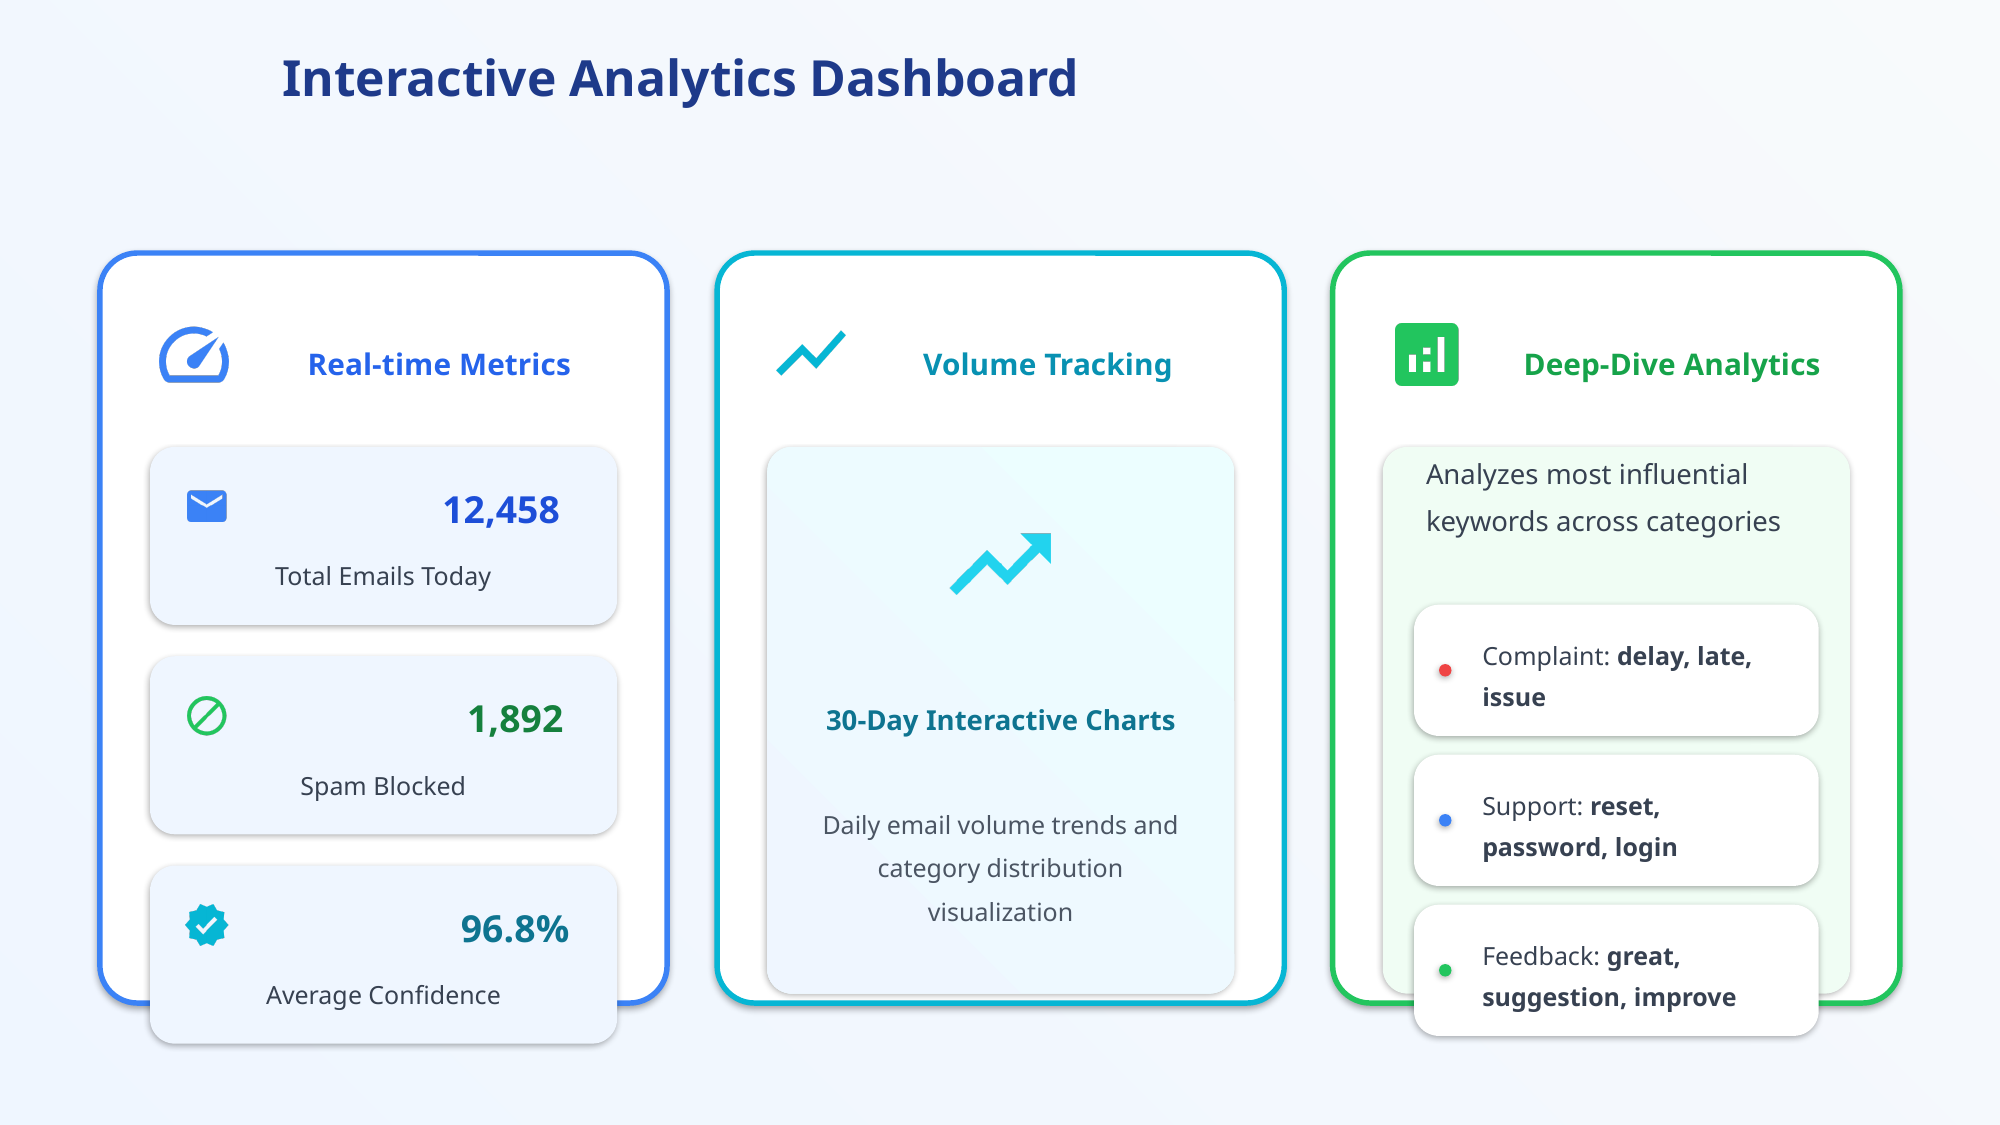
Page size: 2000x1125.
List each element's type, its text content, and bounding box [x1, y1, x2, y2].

picture [1382, 321, 1471, 389]
text_box [1331, 252, 1901, 1004]
text_box 30-Day Interactive Charts [804, 682, 1197, 746]
text_box [1438, 963, 1453, 978]
picture [937, 531, 1063, 597]
picture [180, 694, 232, 737]
text_box 1,892 [455, 682, 576, 749]
text_box [766, 446, 1236, 995]
text_box Feedback: great, suggestion, improve [1470, 920, 1794, 1020]
text_box [149, 864, 618, 1045]
text_box Deep-Dive Analytics [1511, 328, 1834, 390]
text_box [1382, 446, 1851, 995]
text_box Support: reset, password, login [1470, 770, 1794, 870]
text_box 96.8% [448, 891, 583, 959]
text_box Total Emails Today [263, 541, 504, 600]
picture [766, 327, 855, 379]
text_box Average Confidence [253, 959, 514, 1019]
text_box 12,458 [430, 472, 573, 540]
text_box [149, 446, 618, 626]
text_box [1413, 753, 1820, 887]
text_box Interactive Analytics Dashboard [270, 16, 1092, 116]
text_box Analyzes most influential keywords across categories [1414, 433, 1819, 547]
picture [180, 902, 232, 948]
text_box [99, 252, 668, 1004]
picture [180, 488, 232, 525]
picture [149, 324, 238, 386]
text_box [1438, 813, 1453, 828]
text_box Daily email volume trends and category distribution visualization [804, 786, 1197, 935]
text_box [716, 252, 1286, 1004]
text_box [1413, 603, 1820, 737]
text_box [1438, 663, 1453, 678]
text_box Volume Tracking [911, 328, 1186, 390]
text_box [1413, 903, 1820, 1037]
text_box Complaint: delay, late, issue [1470, 620, 1794, 720]
text_box [149, 655, 618, 836]
text_box Spam Blocked [288, 750, 479, 809]
text_box Real-time Metrics [295, 328, 584, 390]
